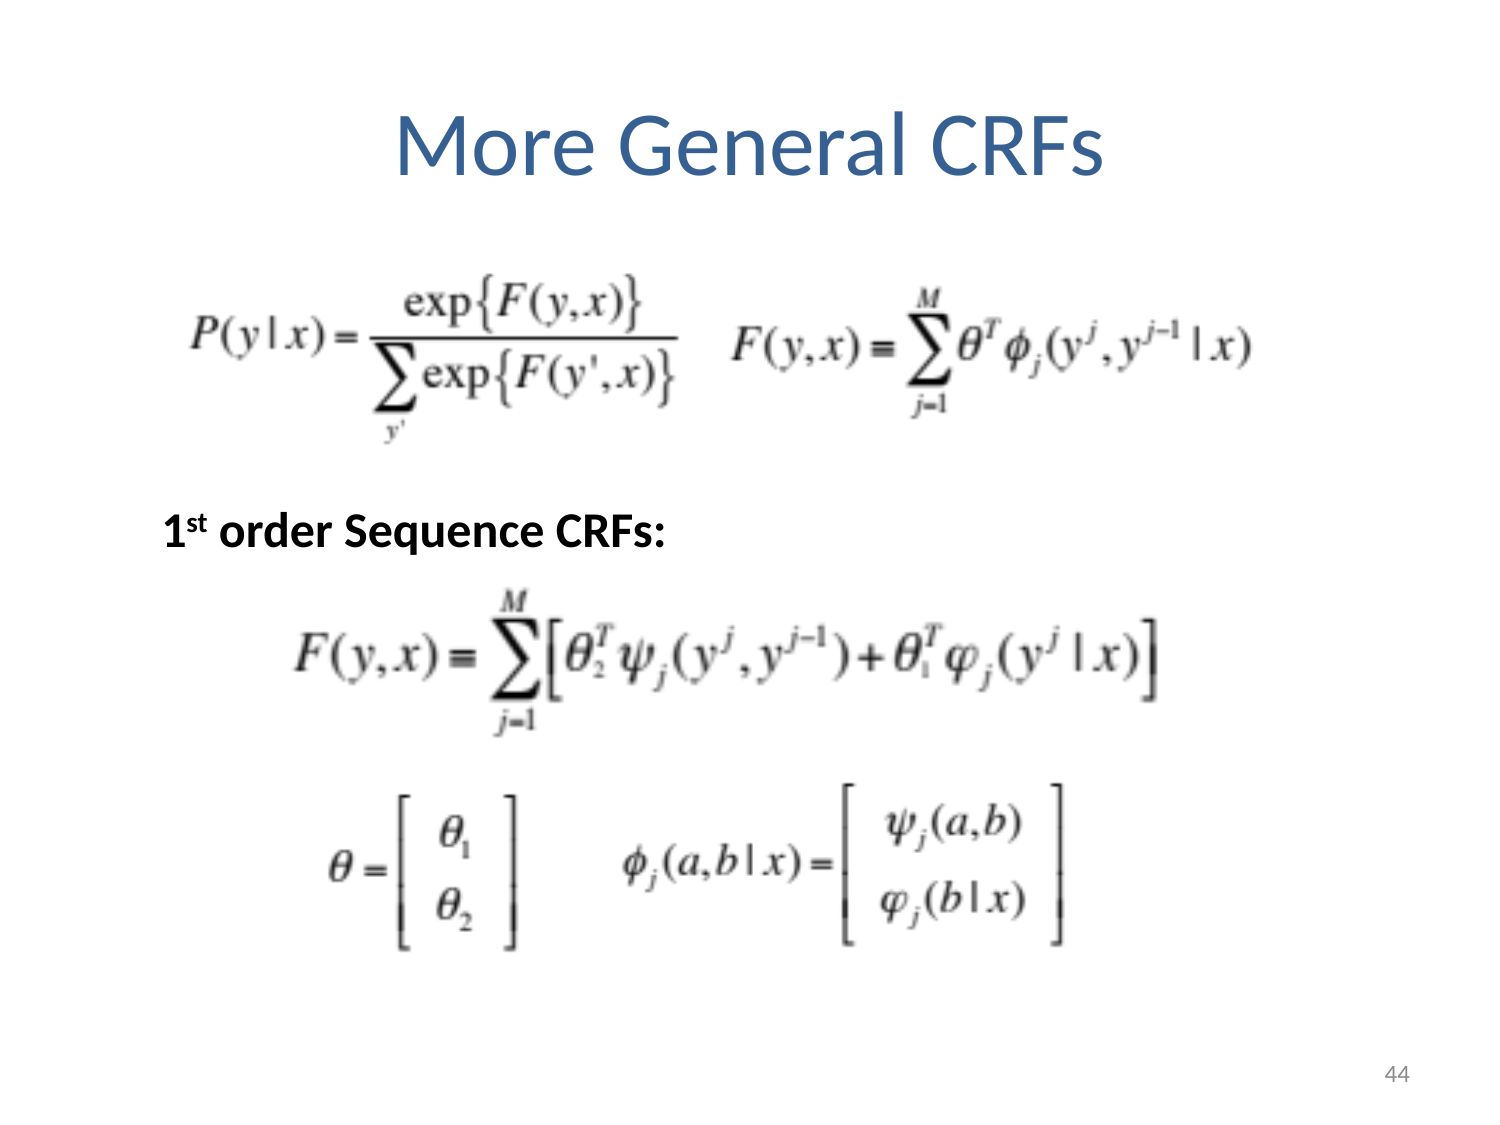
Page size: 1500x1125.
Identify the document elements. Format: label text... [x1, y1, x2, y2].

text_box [184, 266, 683, 452]
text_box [286, 575, 1162, 745]
text_box 1st order Sequence CRFs: [146, 490, 682, 565]
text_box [618, 772, 1066, 951]
slide_number 44 [1074, 1042, 1425, 1103]
title More General CRFs [75, 45, 1425, 233]
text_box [723, 275, 1255, 426]
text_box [324, 787, 520, 956]
